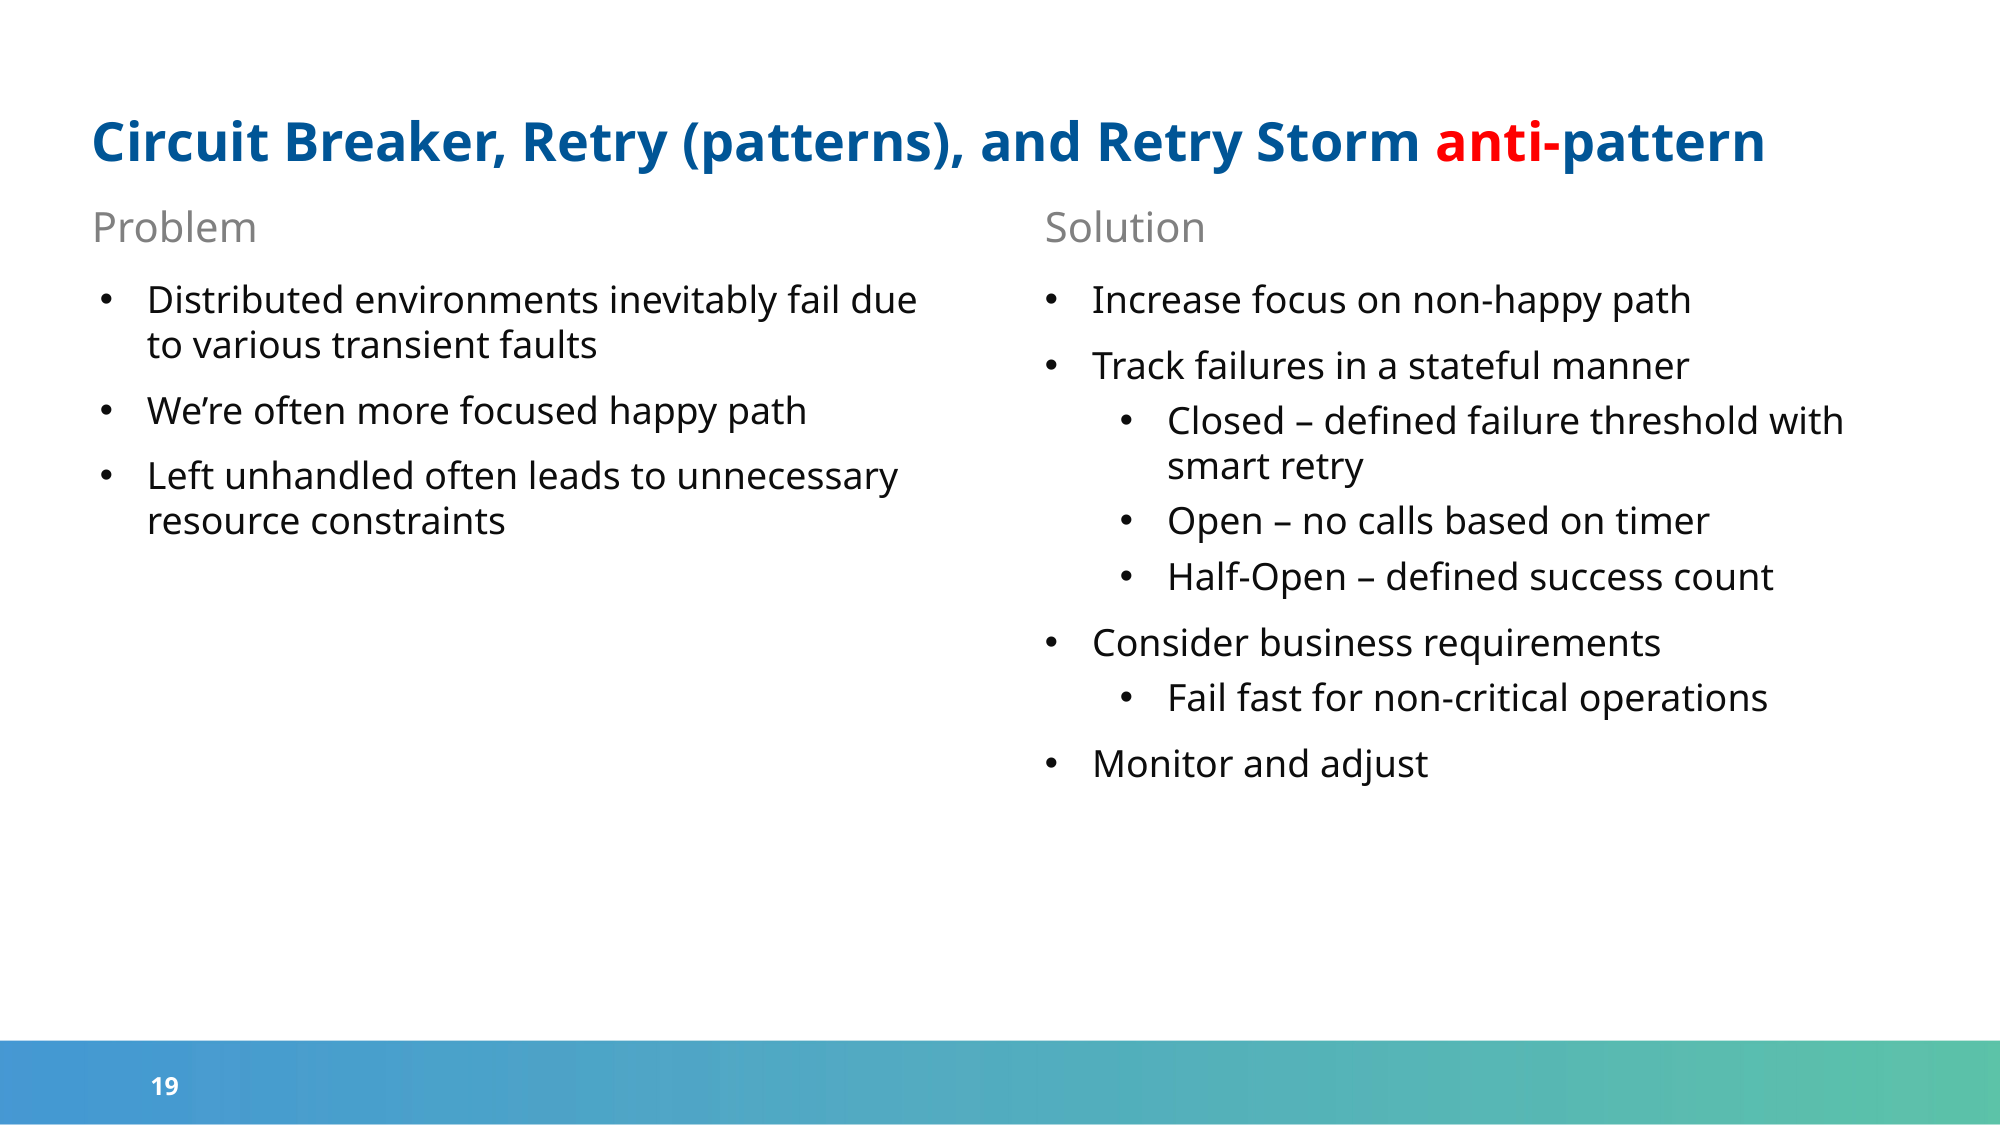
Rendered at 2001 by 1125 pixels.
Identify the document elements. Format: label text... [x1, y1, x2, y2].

title Circuit Breaker, Retry (patterns), and Retry Storm anti-pattern [76, 71, 1924, 181]
text_box Solution [1030, 198, 1924, 269]
list Increase focus on non-happy path Track failures in a stateful manner Closed – defined failure threshold with smart retry Open – no calls based on timer Half-Open – defined success count Consider business requirements Fail fast for non-critical operations Monitor and adjust [1030, 269, 1916, 975]
list Problem [76, 198, 970, 269]
list Distributed environments inevitably fail due to various transient faults We’re often more focused happy path Left unhandled often leads to unnecessary resource constraints [84, 269, 970, 999]
picture [0, 0, 2000, 1125]
